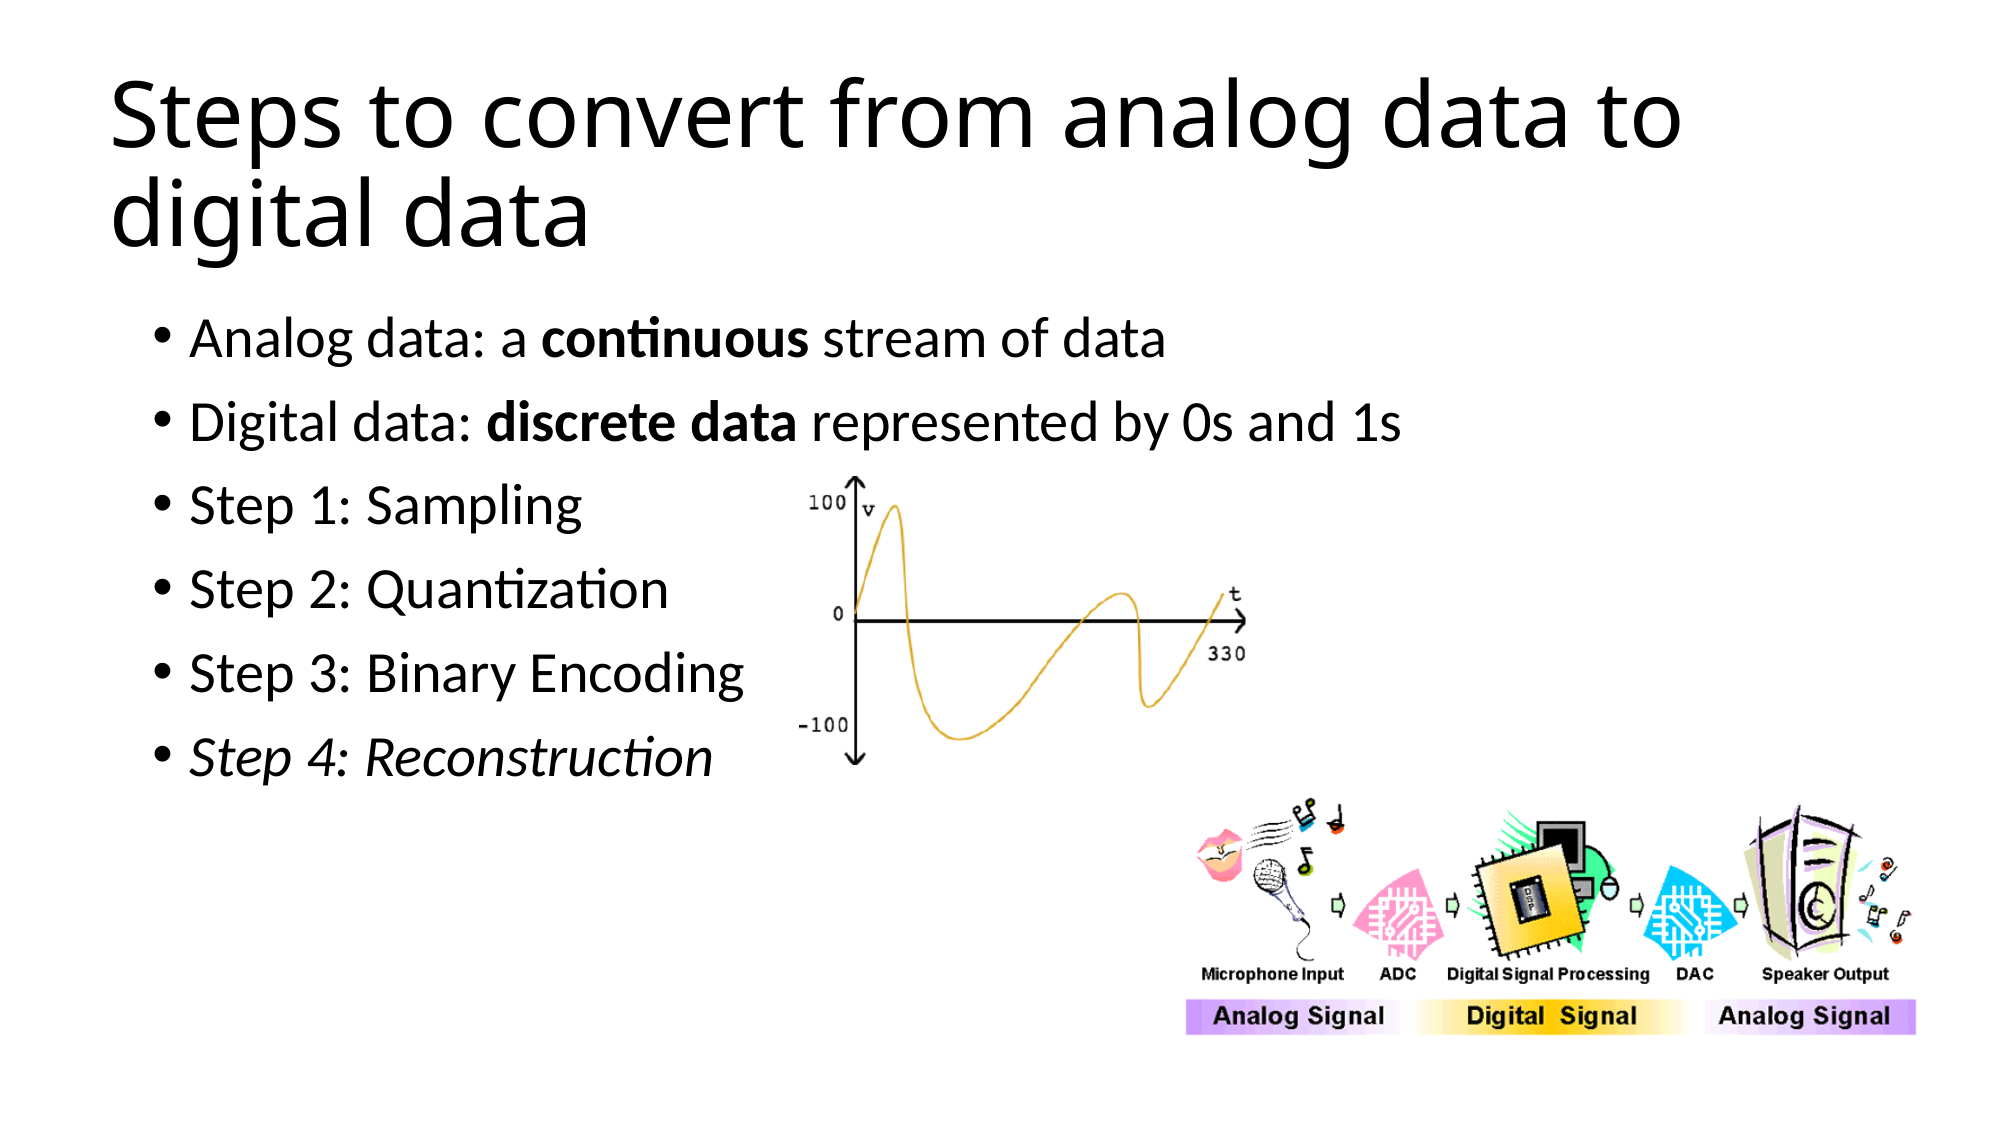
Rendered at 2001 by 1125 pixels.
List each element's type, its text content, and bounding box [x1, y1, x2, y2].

picture [765, 454, 1917, 1037]
list Analog data: a continuous stream of data Digital data: discrete data represented by 0s and 1s Step 1: Sampling Step 2: Quantization Step 3: Binary Encoding Step 4: Reconstruction [137, 299, 1863, 1014]
title Steps to convert from analog data to digital data [94, 58, 1958, 276]
